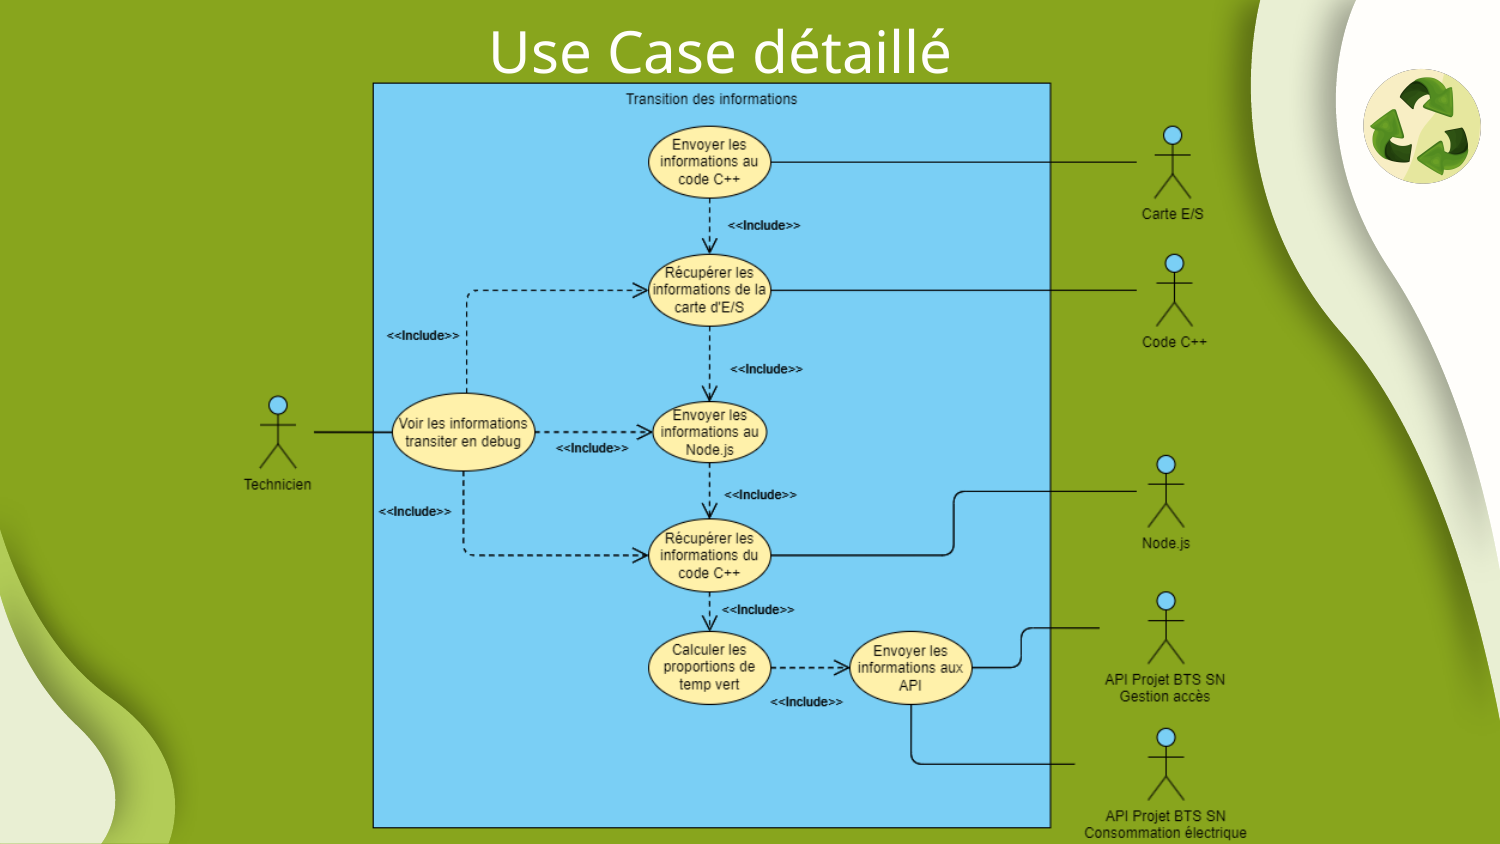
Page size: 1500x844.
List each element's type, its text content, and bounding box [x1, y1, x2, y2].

title Use Case détaillé [473, 0, 1027, 74]
picture [241, 75, 1259, 844]
picture [1339, 43, 1500, 211]
